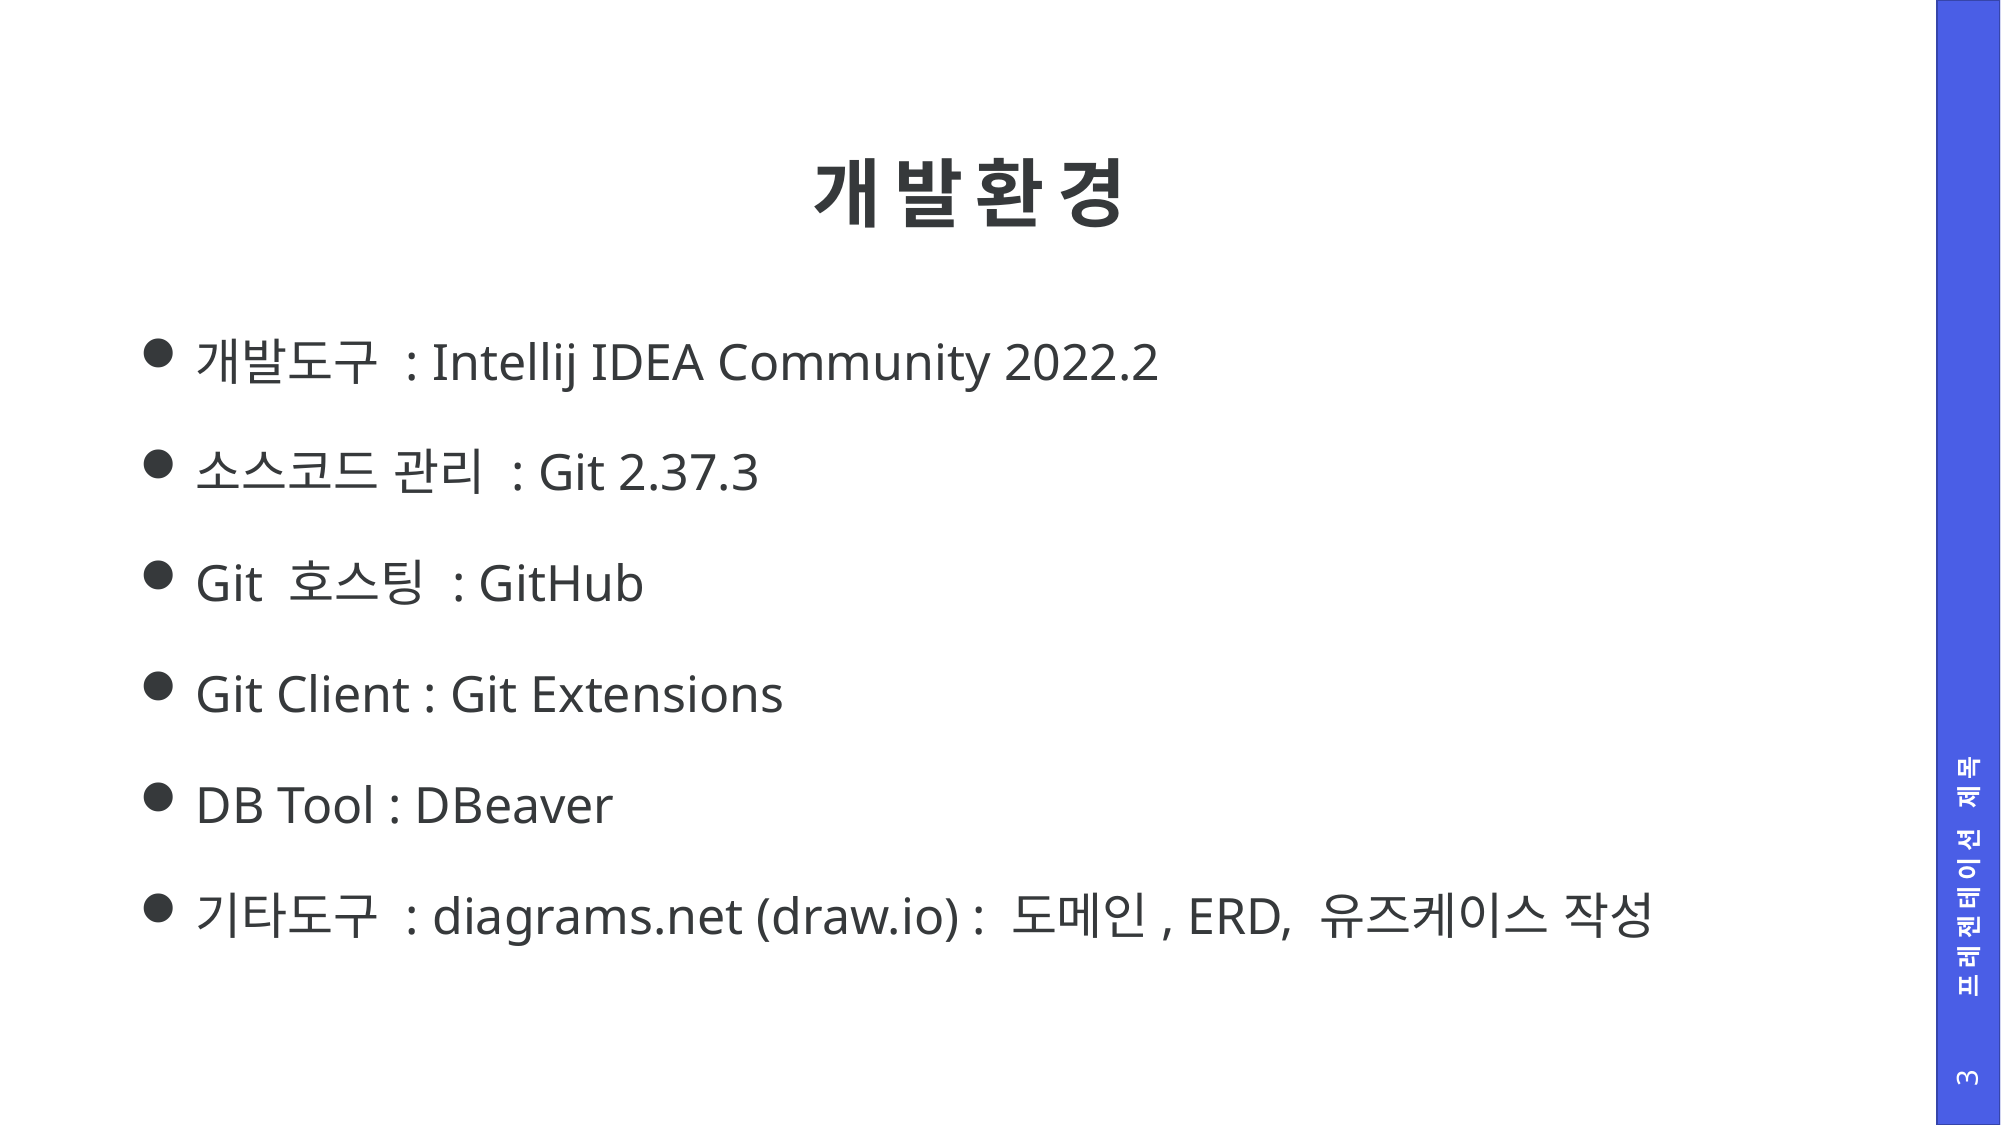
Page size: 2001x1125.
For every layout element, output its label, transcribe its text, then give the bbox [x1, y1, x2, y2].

slide_number 3 [1937, 1032, 2000, 1125]
title 개발환경 [139, 143, 1800, 251]
list 개발도구 : Intellij IDEA Community 2022.2 소스코드 관리 : Git 2.37.3 Git 호스팅 : GitHub Git Client : Git Extensions DB Tool : DBeaver 기타도구 : diagrams.net (draw.io) : 도메인, ERD, 유즈케이스 작성 [139, 299, 1801, 1014]
footer 프레젠테이션 제목 [1937, 0, 2000, 1032]
